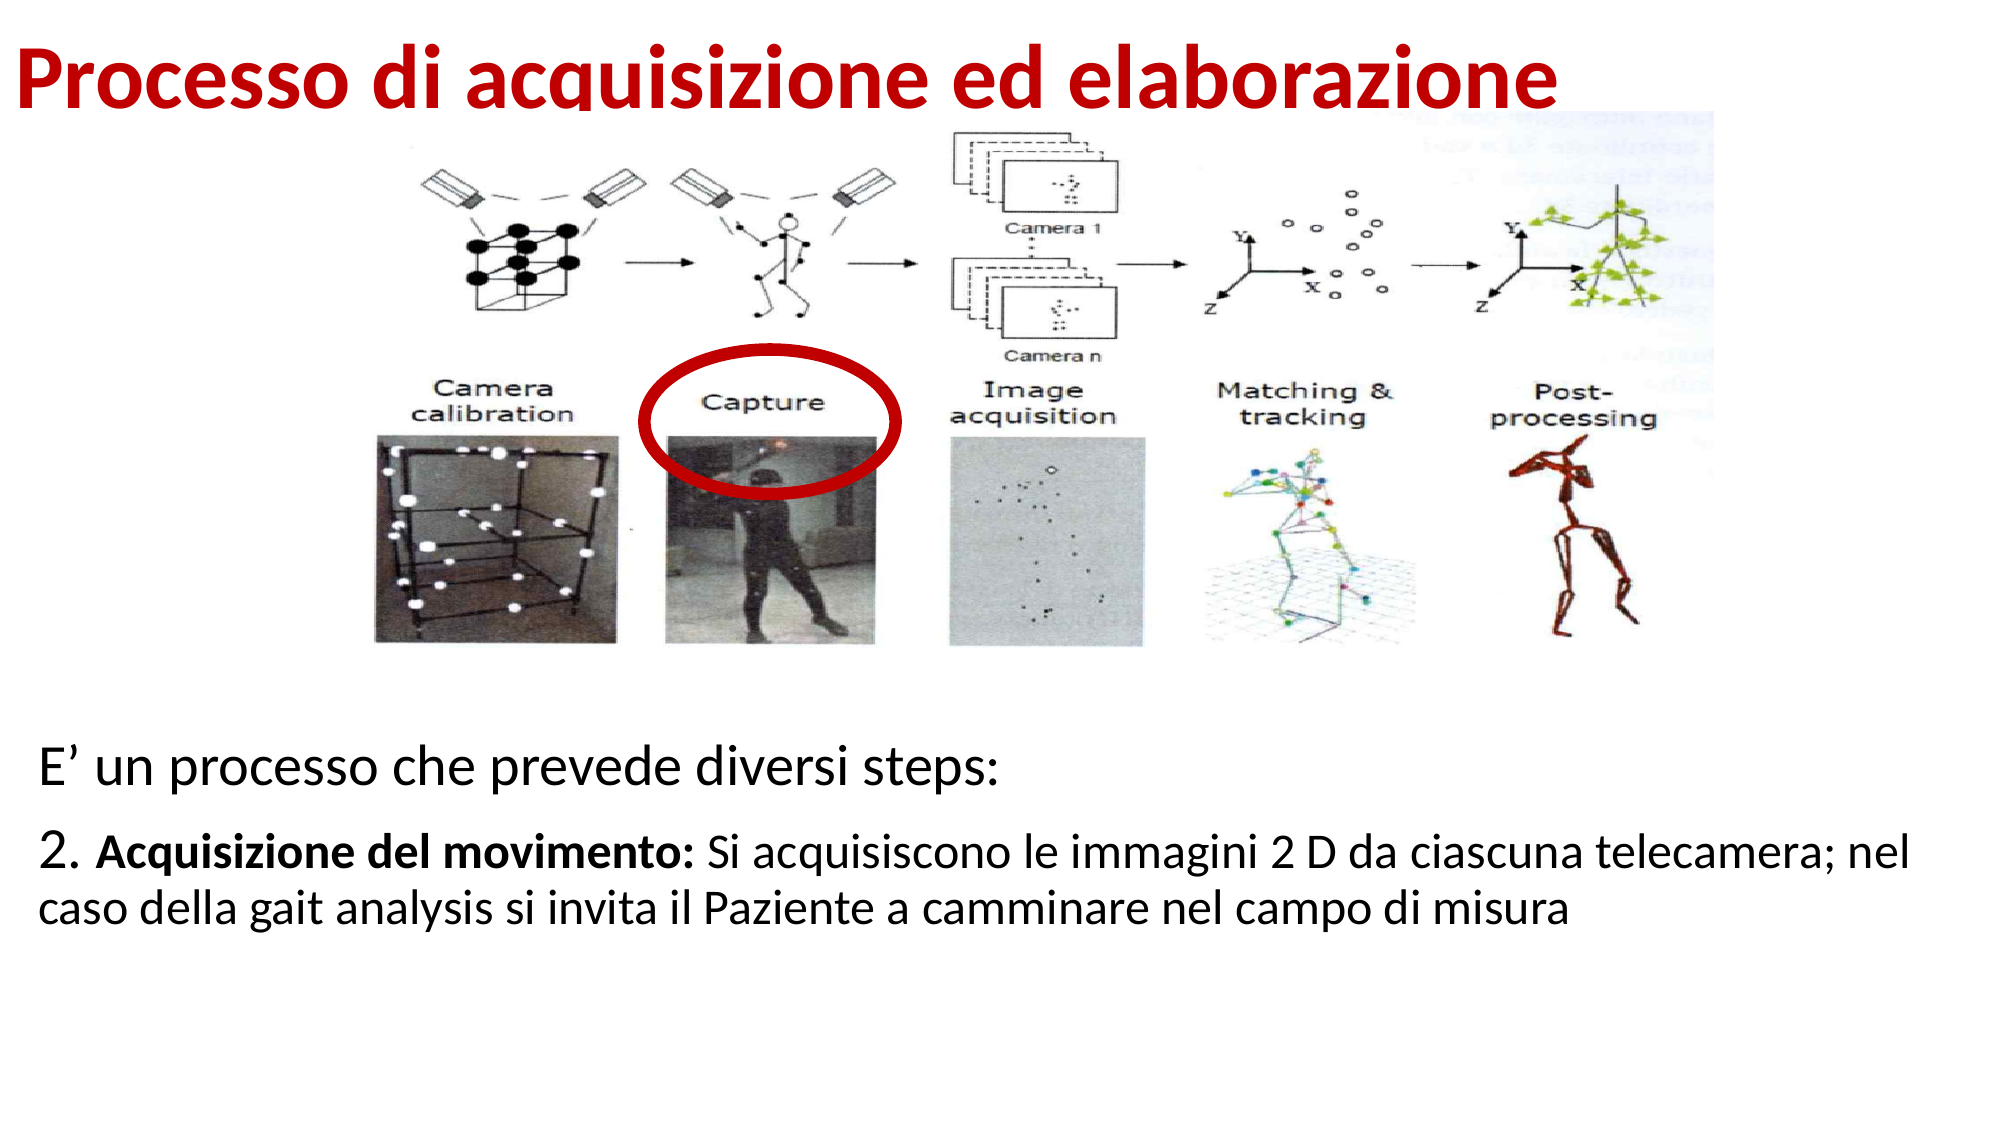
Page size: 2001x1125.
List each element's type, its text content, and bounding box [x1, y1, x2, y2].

picture [301, 111, 1714, 657]
list E’ un processo che prevede diversi steps: 2. Acquisizione del movimento: Si acquisiscono le immagini 2 D da ciascuna telecamera; nel caso della gait analysis si invita il Paziente a camminare nel campo di misura [23, 727, 1947, 1095]
title Processo di acquisizione ed elaborazione [0, 0, 2000, 188]
